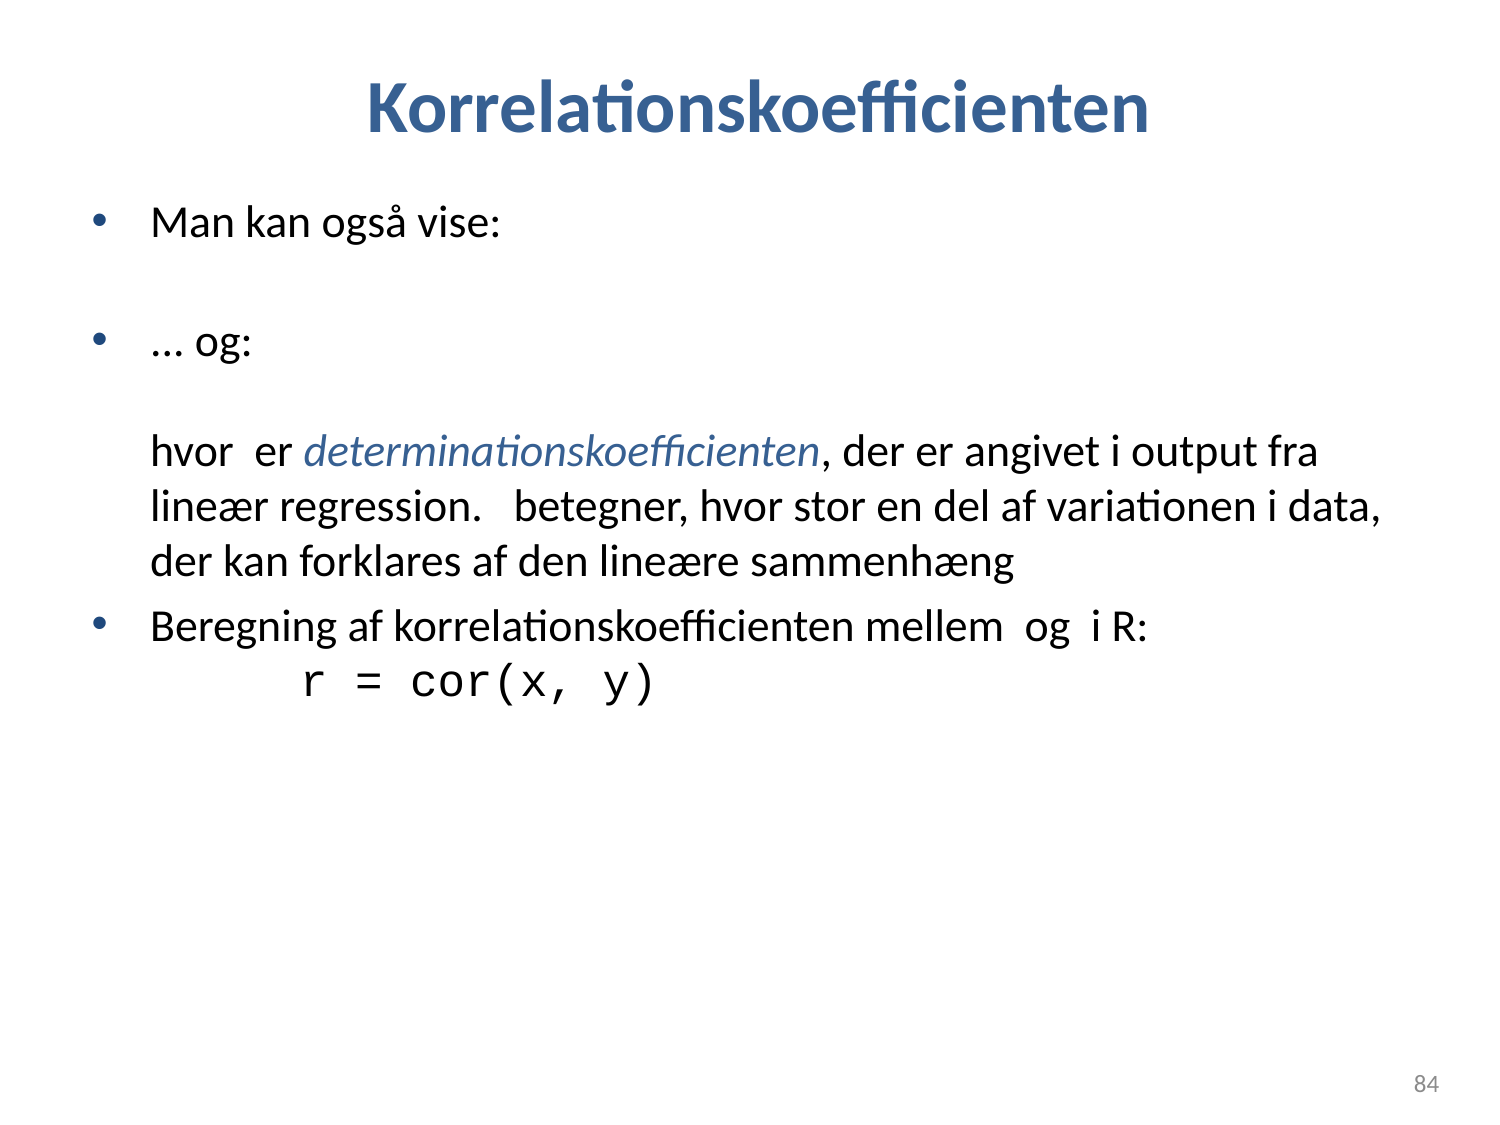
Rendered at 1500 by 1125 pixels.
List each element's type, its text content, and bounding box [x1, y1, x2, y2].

slide_number 84 [1104, 1058, 1455, 1107]
